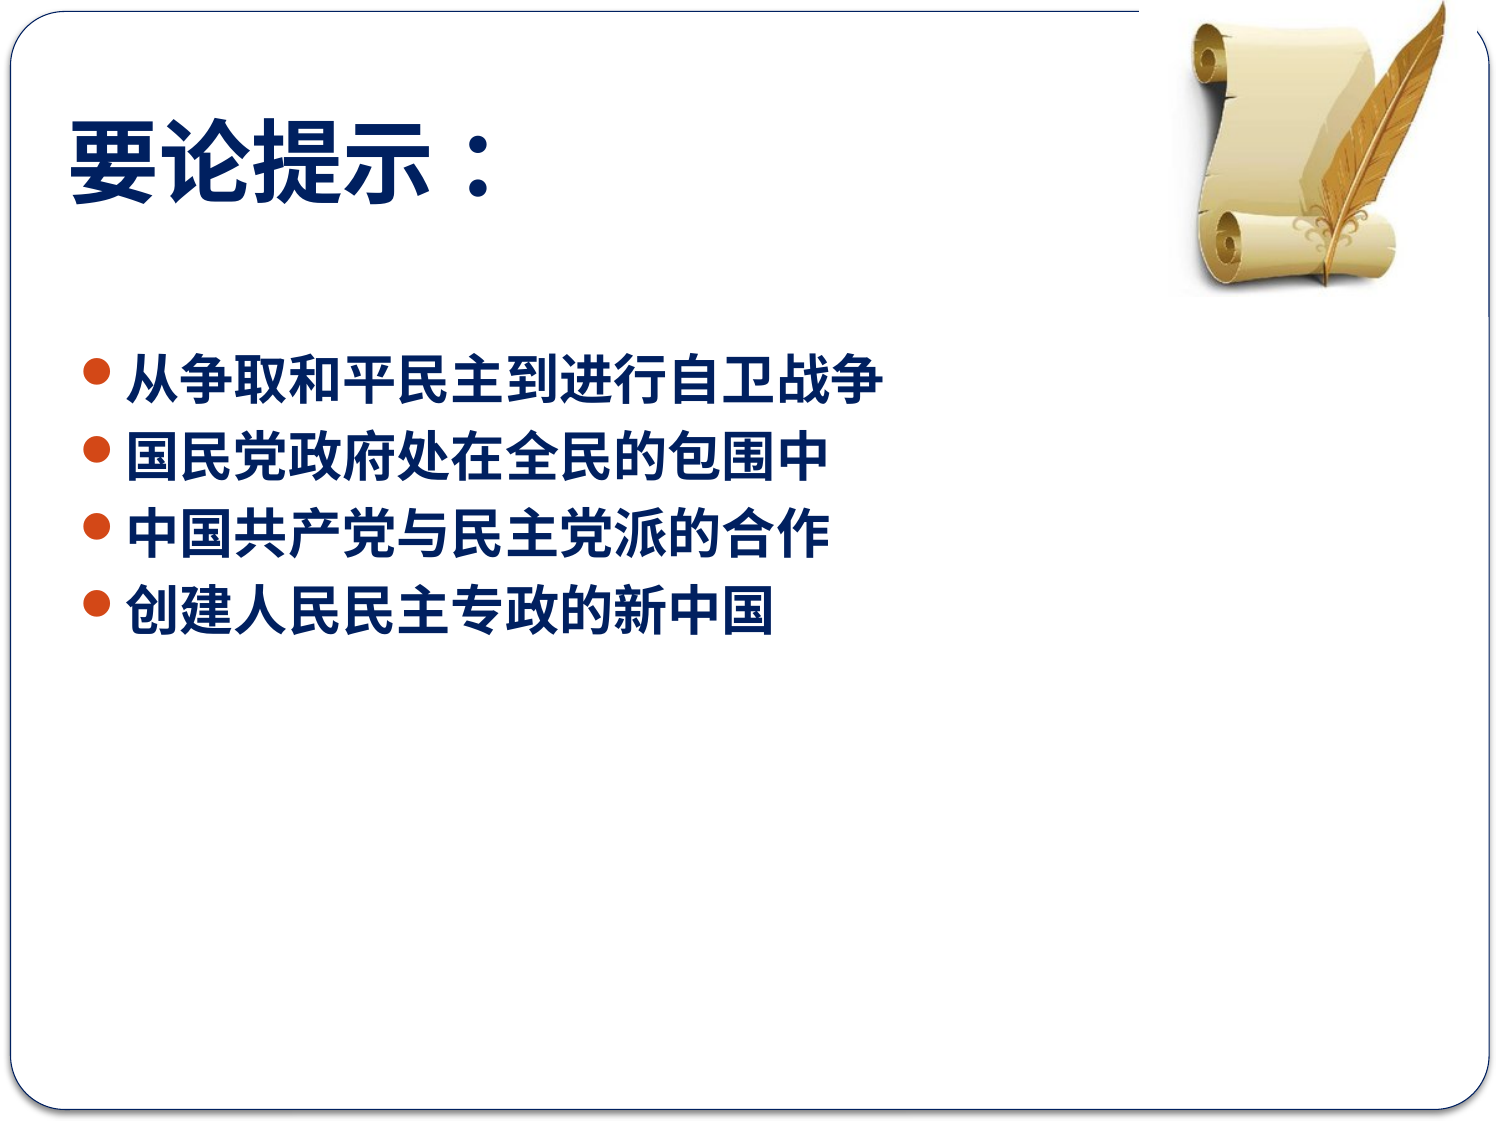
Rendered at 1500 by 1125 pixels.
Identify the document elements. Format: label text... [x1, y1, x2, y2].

title 要论提示 ： [53, 42, 1133, 231]
picture [1139, 0, 1477, 297]
list 从争取和平民主到进行自卫战争 国民党政府处在全民的包围中 中国共产党与民主党派的合作 创建人民民主专政的新中国 [64, 338, 1413, 717]
